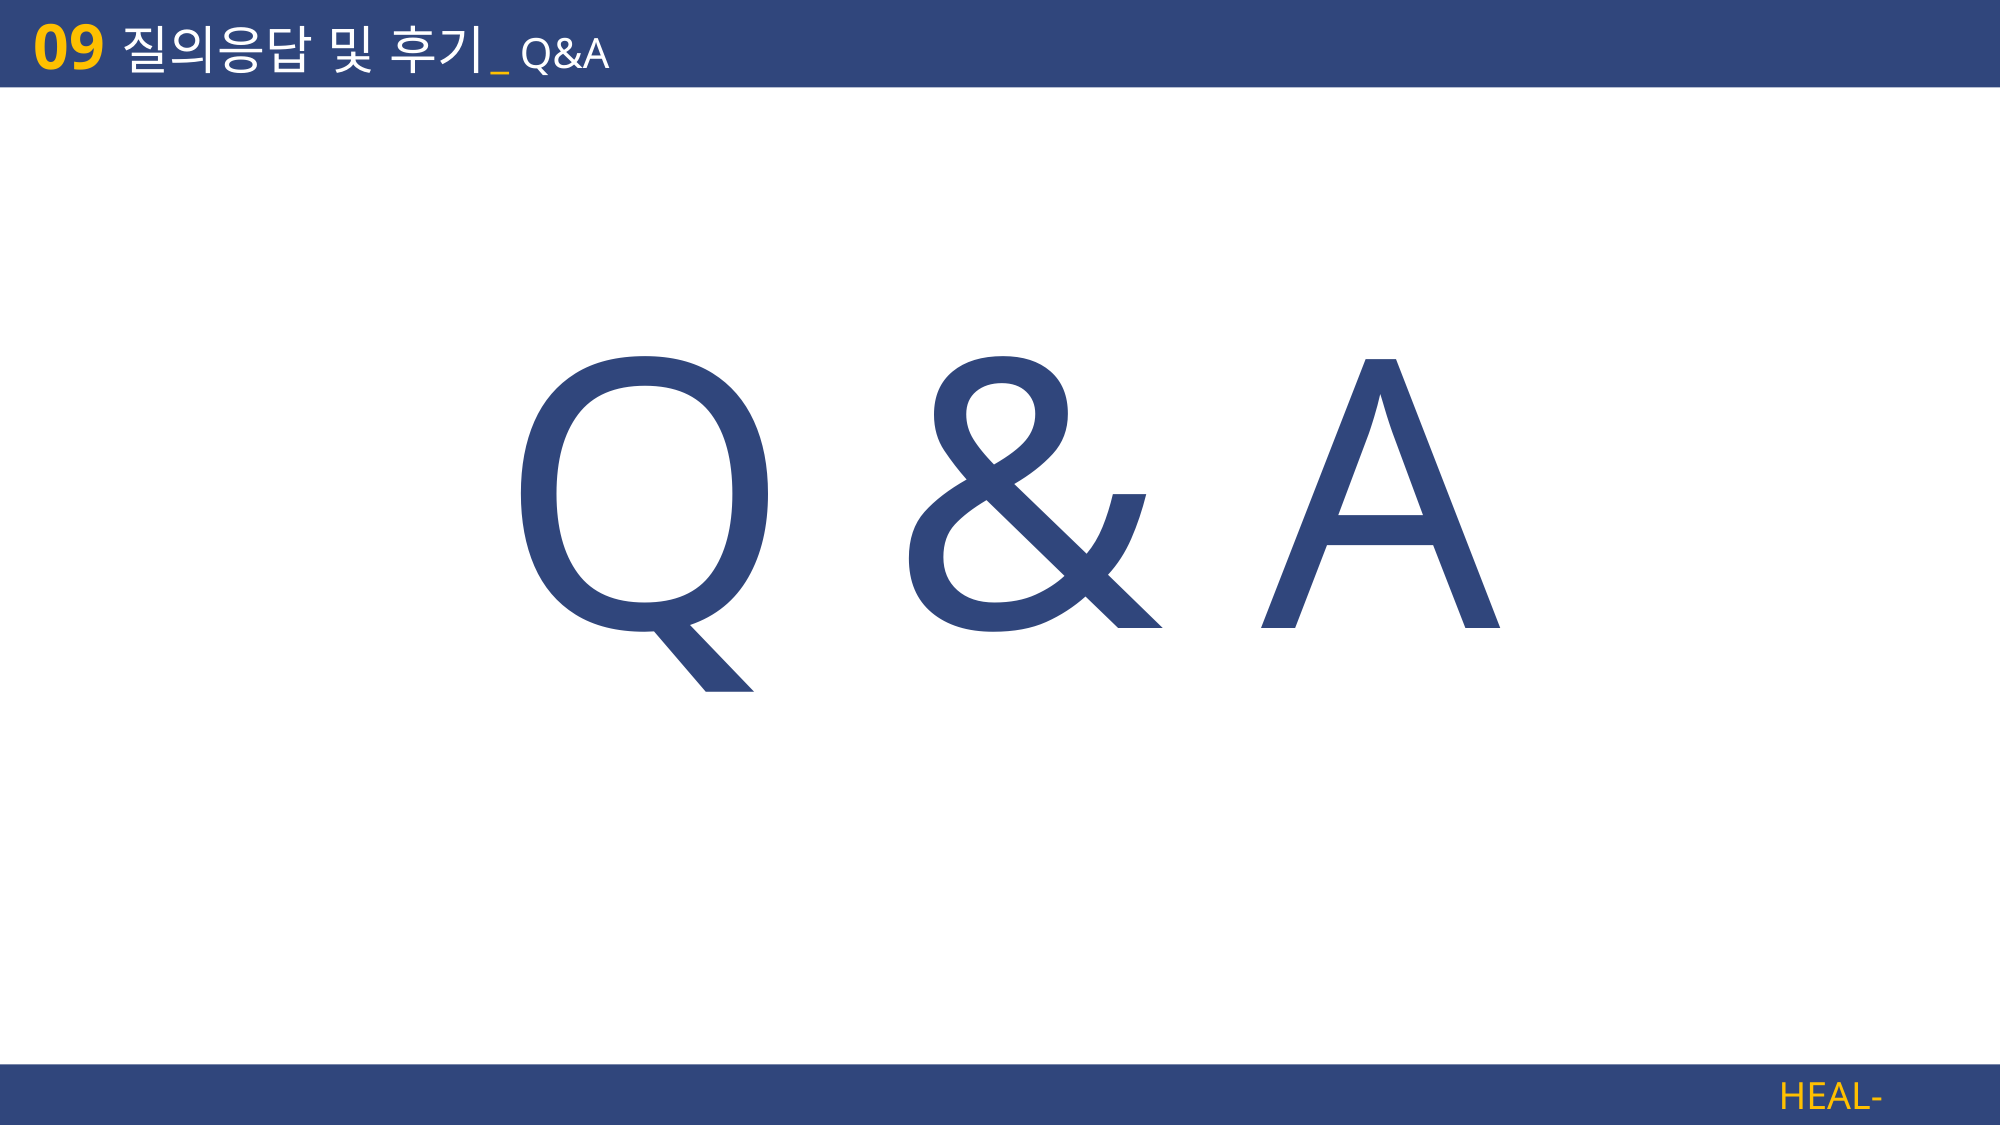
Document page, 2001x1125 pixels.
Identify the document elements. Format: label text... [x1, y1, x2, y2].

text_box Q & A [0, 245, 2000, 711]
text_box HEAL-LO [1763, 1064, 1932, 1125]
text_box _ Q&A [522, 18, 629, 84]
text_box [18, 0, 522, 151]
